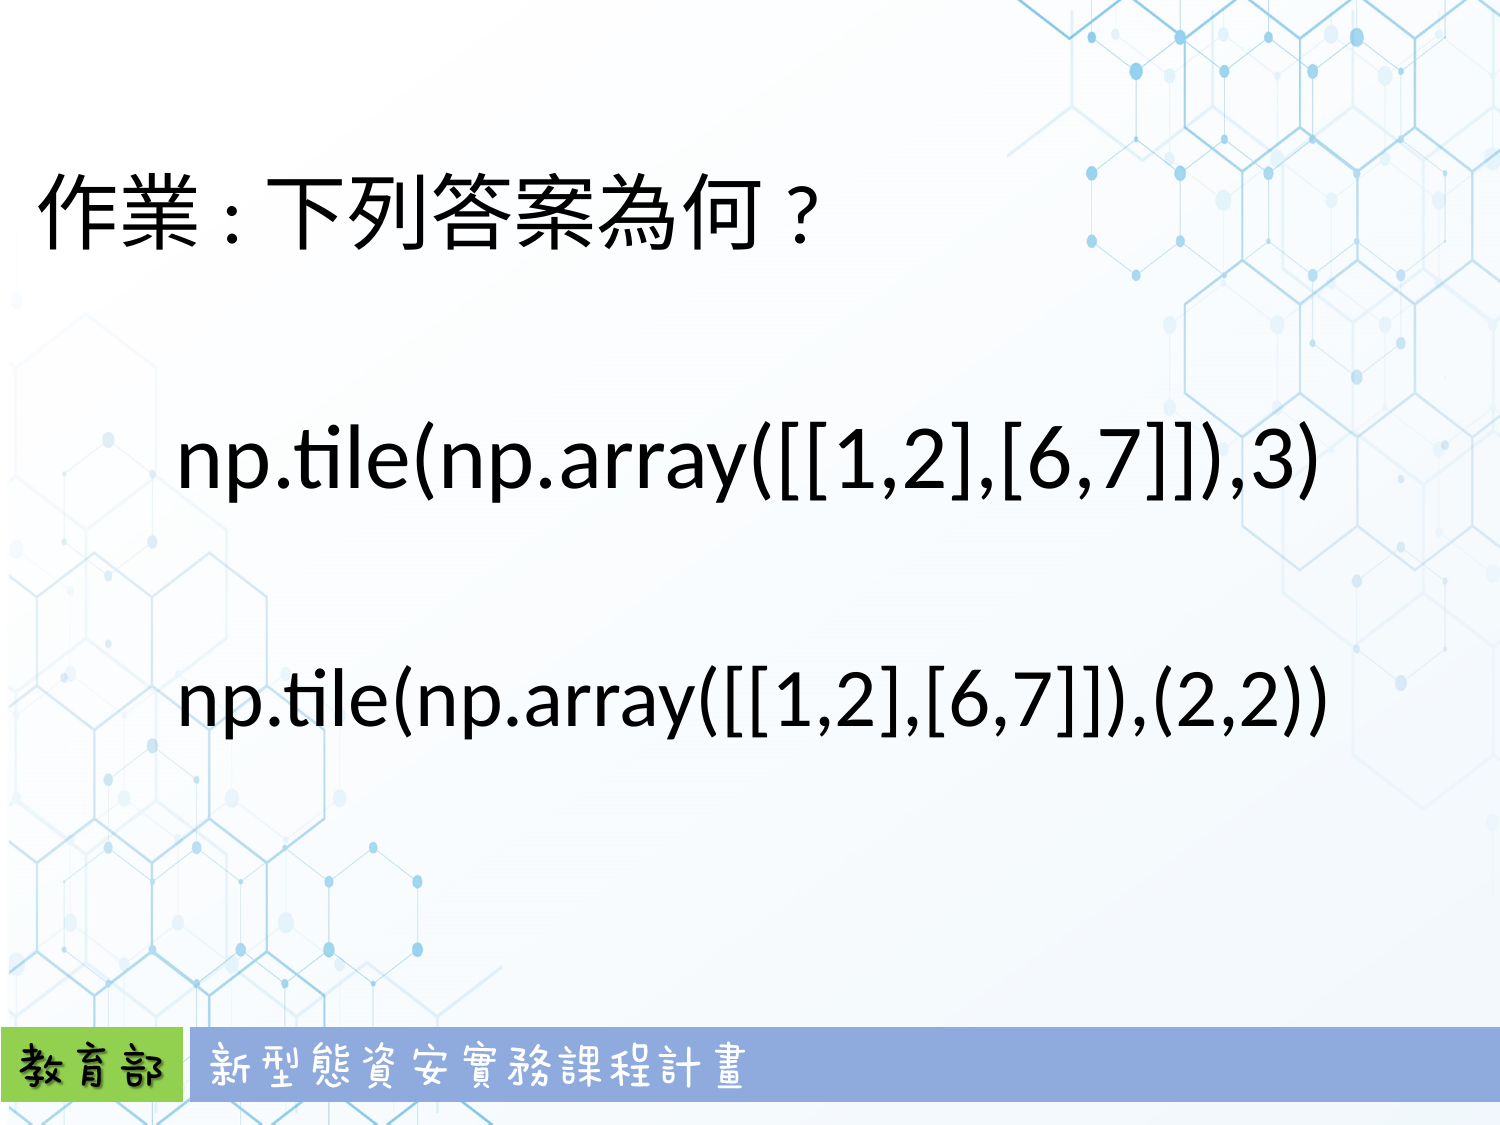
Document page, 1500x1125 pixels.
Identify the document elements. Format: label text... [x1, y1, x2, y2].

text_box 作業:下列答案為何? [20, 152, 837, 268]
text_box np.tile(np.array([[1,2],[6,7]]),3) [161, 389, 1341, 514]
picture [0, 0, 1500, 1125]
text_box np.tile(np.array([[1,2],[6,7]]),(2,2)) [161, 636, 1348, 751]
